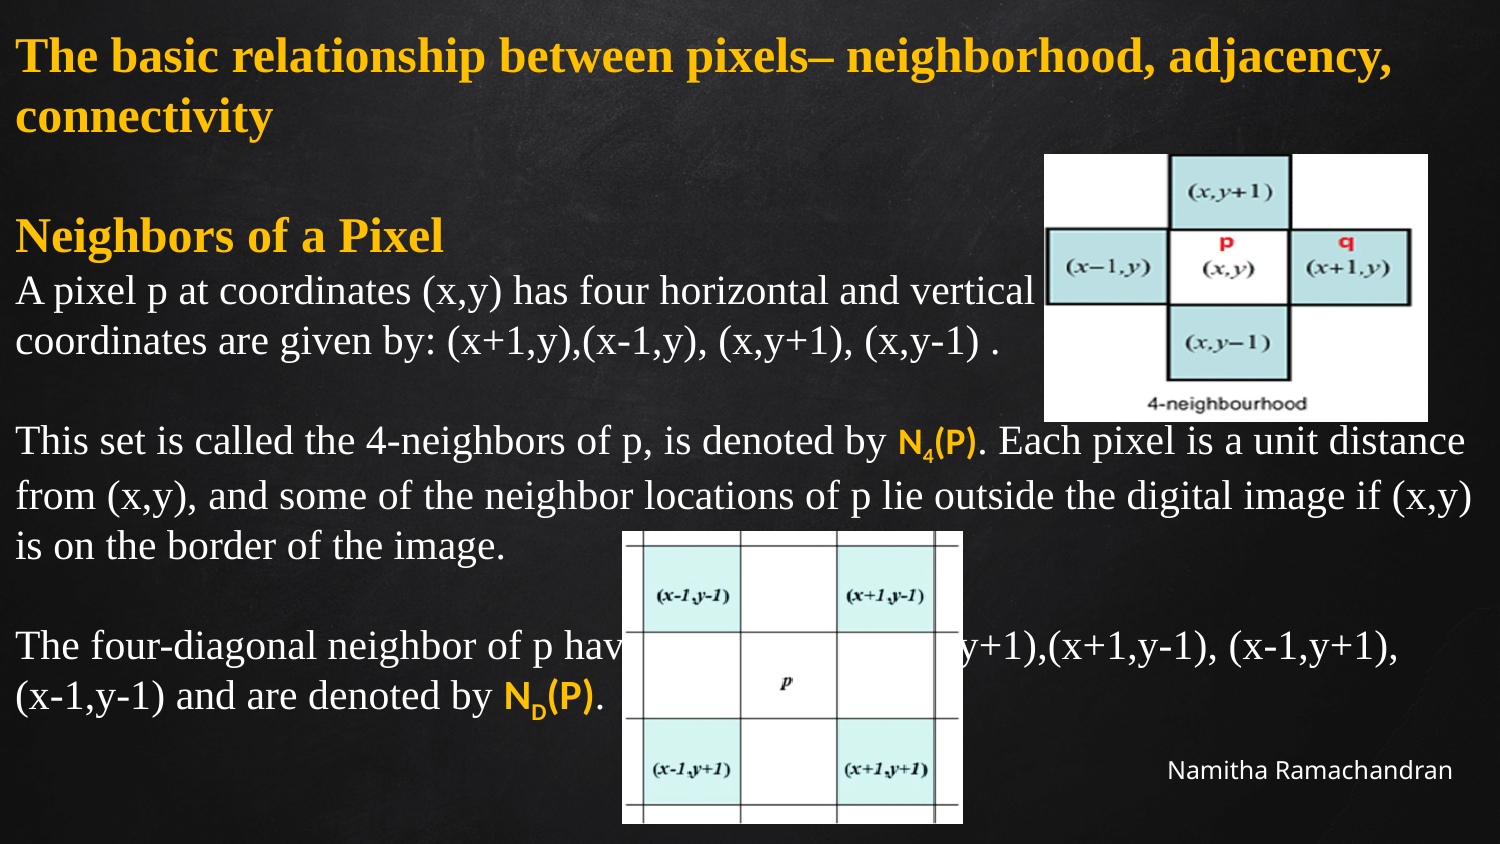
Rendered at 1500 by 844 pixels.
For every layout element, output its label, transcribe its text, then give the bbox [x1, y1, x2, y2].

text_box The basic relationship between pixels– neighborhood, adjacency, connectivity Neighbors of a Pixel A pixel p at coordinates (x,y) has four horizontal and vertical neighbors whose coordinates are given by: (x+1,y),(x-1,y), (x,y+1), (x,y-1) . This set is called the 4-neighbors of p, is denoted by N4(P). Each pixel is a unit distance from (x,y), and some of the neighbor locations of p lie outside the digital image if (x,y) is on the border of the image. The four-diagonal neighbor of p have coordinates: (x+1,y+1),(x+1,y-1), (x-1,y+1), (x-1,y-1) and are denoted by ND(P). [0, 14, 1492, 733]
picture [0, 0, 1500, 844]
picture [1043, 153, 1428, 423]
